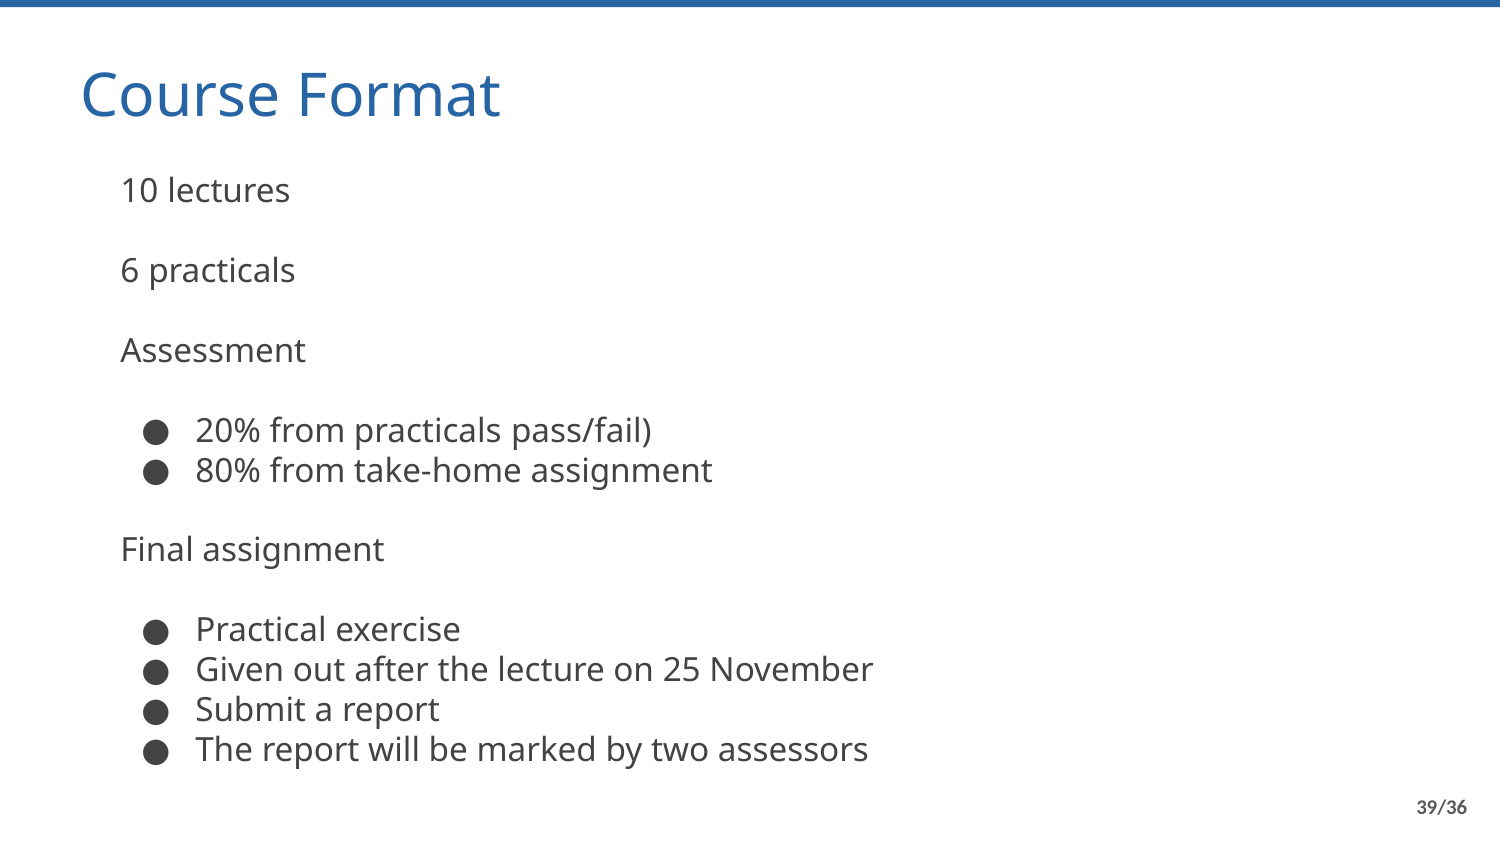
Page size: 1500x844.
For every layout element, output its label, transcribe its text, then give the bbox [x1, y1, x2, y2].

text_box 10 lectures 6 practicals Assessment 20% from practicals pass/fail) 80% from take-home assignment Final assignment Practical exercise Given out after the lecture on 25 November Submit a report The report will be marked by two assessors [105, 154, 1351, 812]
text_box Course Format [80, 56, 1229, 129]
